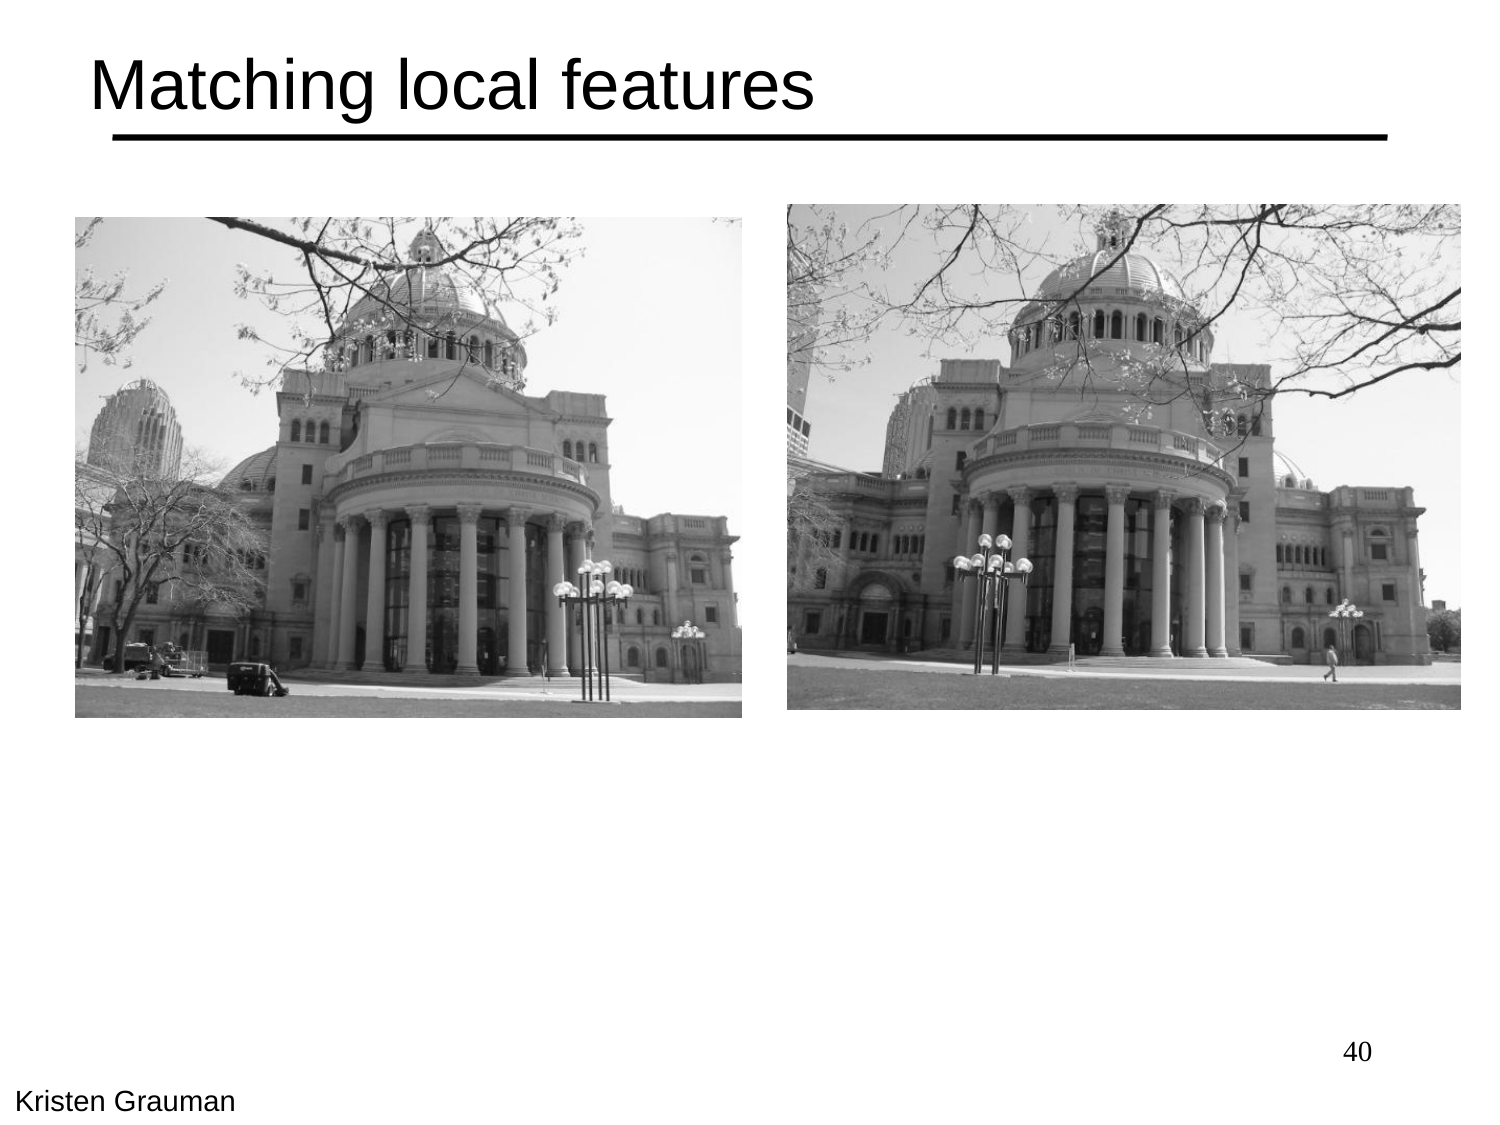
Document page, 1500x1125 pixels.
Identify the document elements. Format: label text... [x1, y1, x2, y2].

picture [787, 204, 1462, 711]
text_box Matching local features [75, 0, 1425, 175]
picture [74, 217, 742, 718]
text_box 1 [1074, 1025, 1388, 1100]
text_box Kristen Grauman [0, 1074, 325, 1125]
